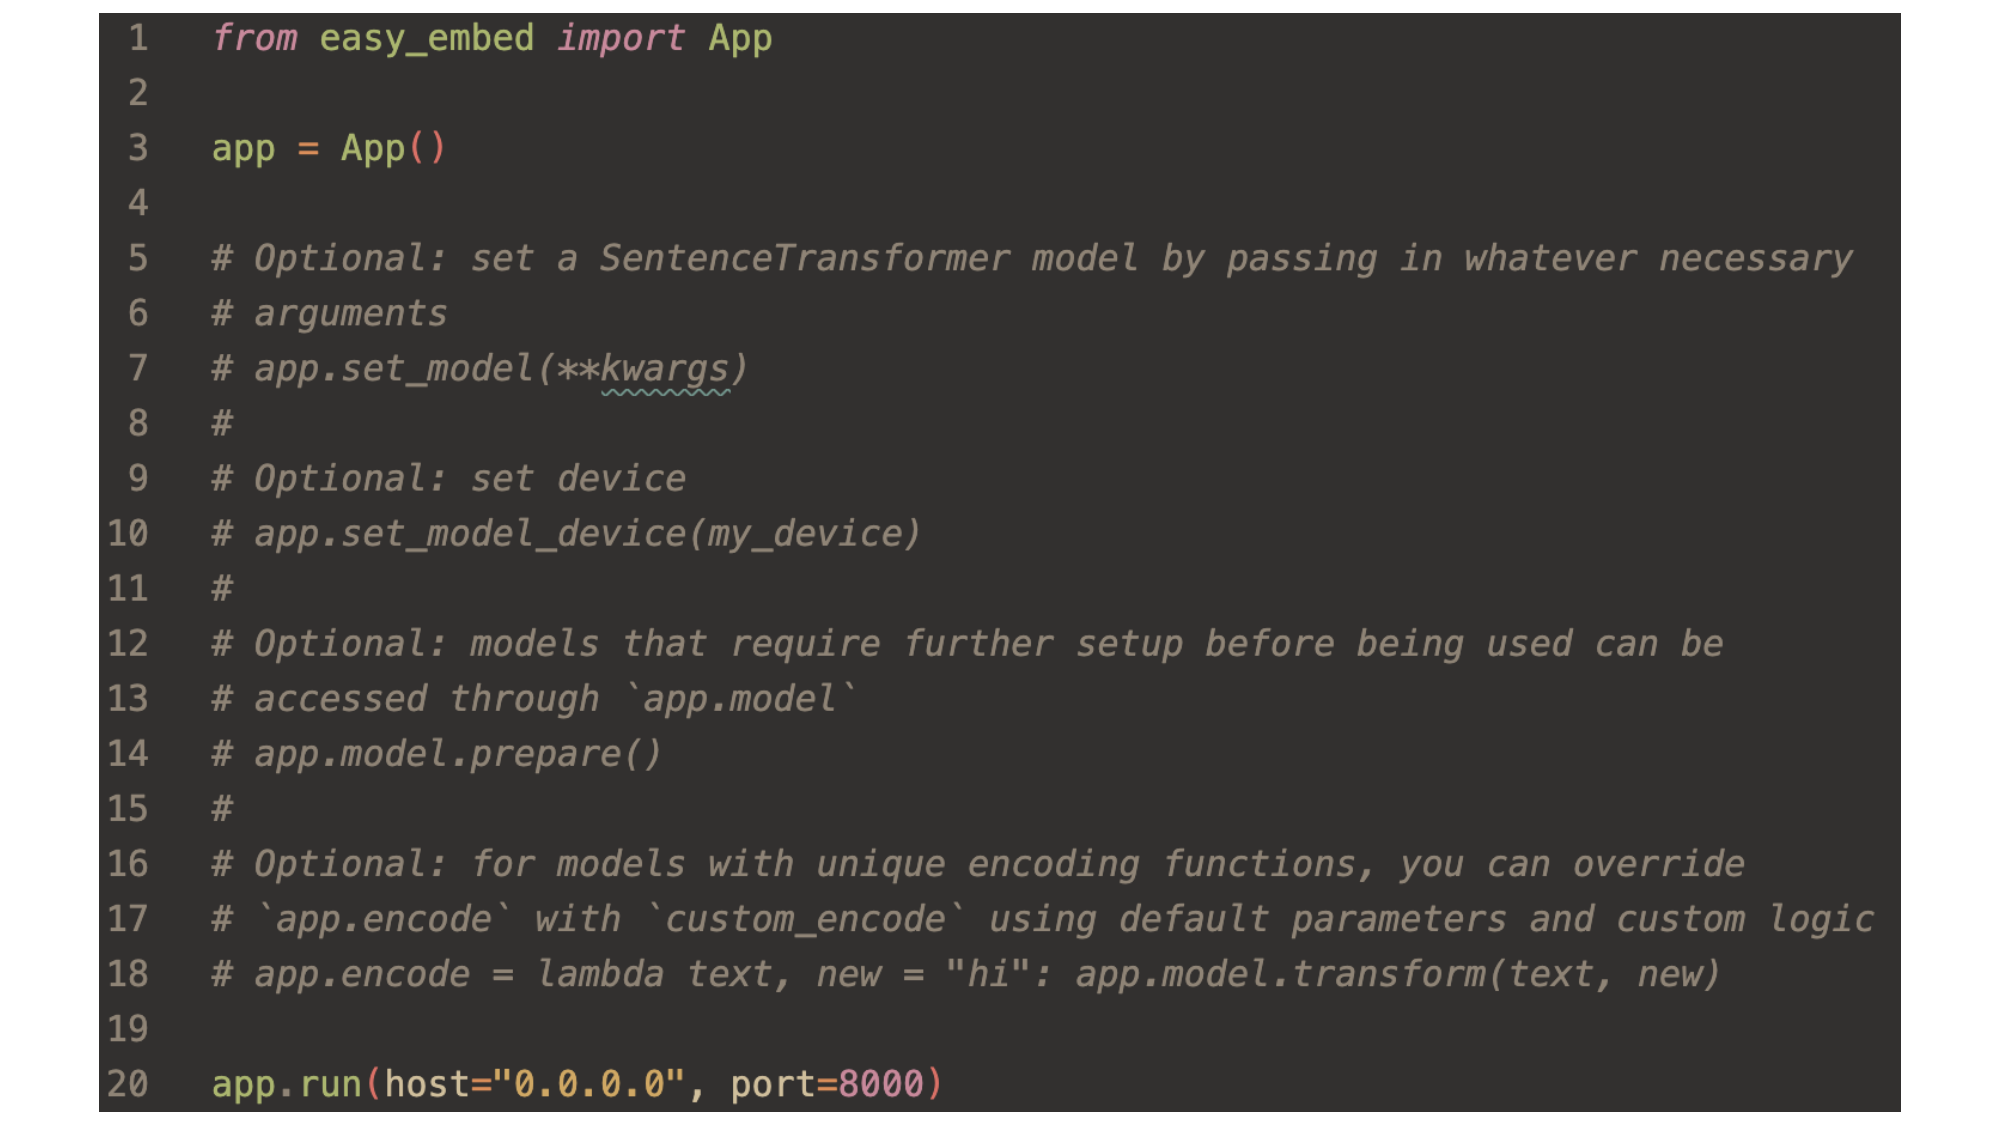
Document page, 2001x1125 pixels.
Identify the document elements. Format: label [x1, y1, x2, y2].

picture [98, 13, 1901, 1112]
